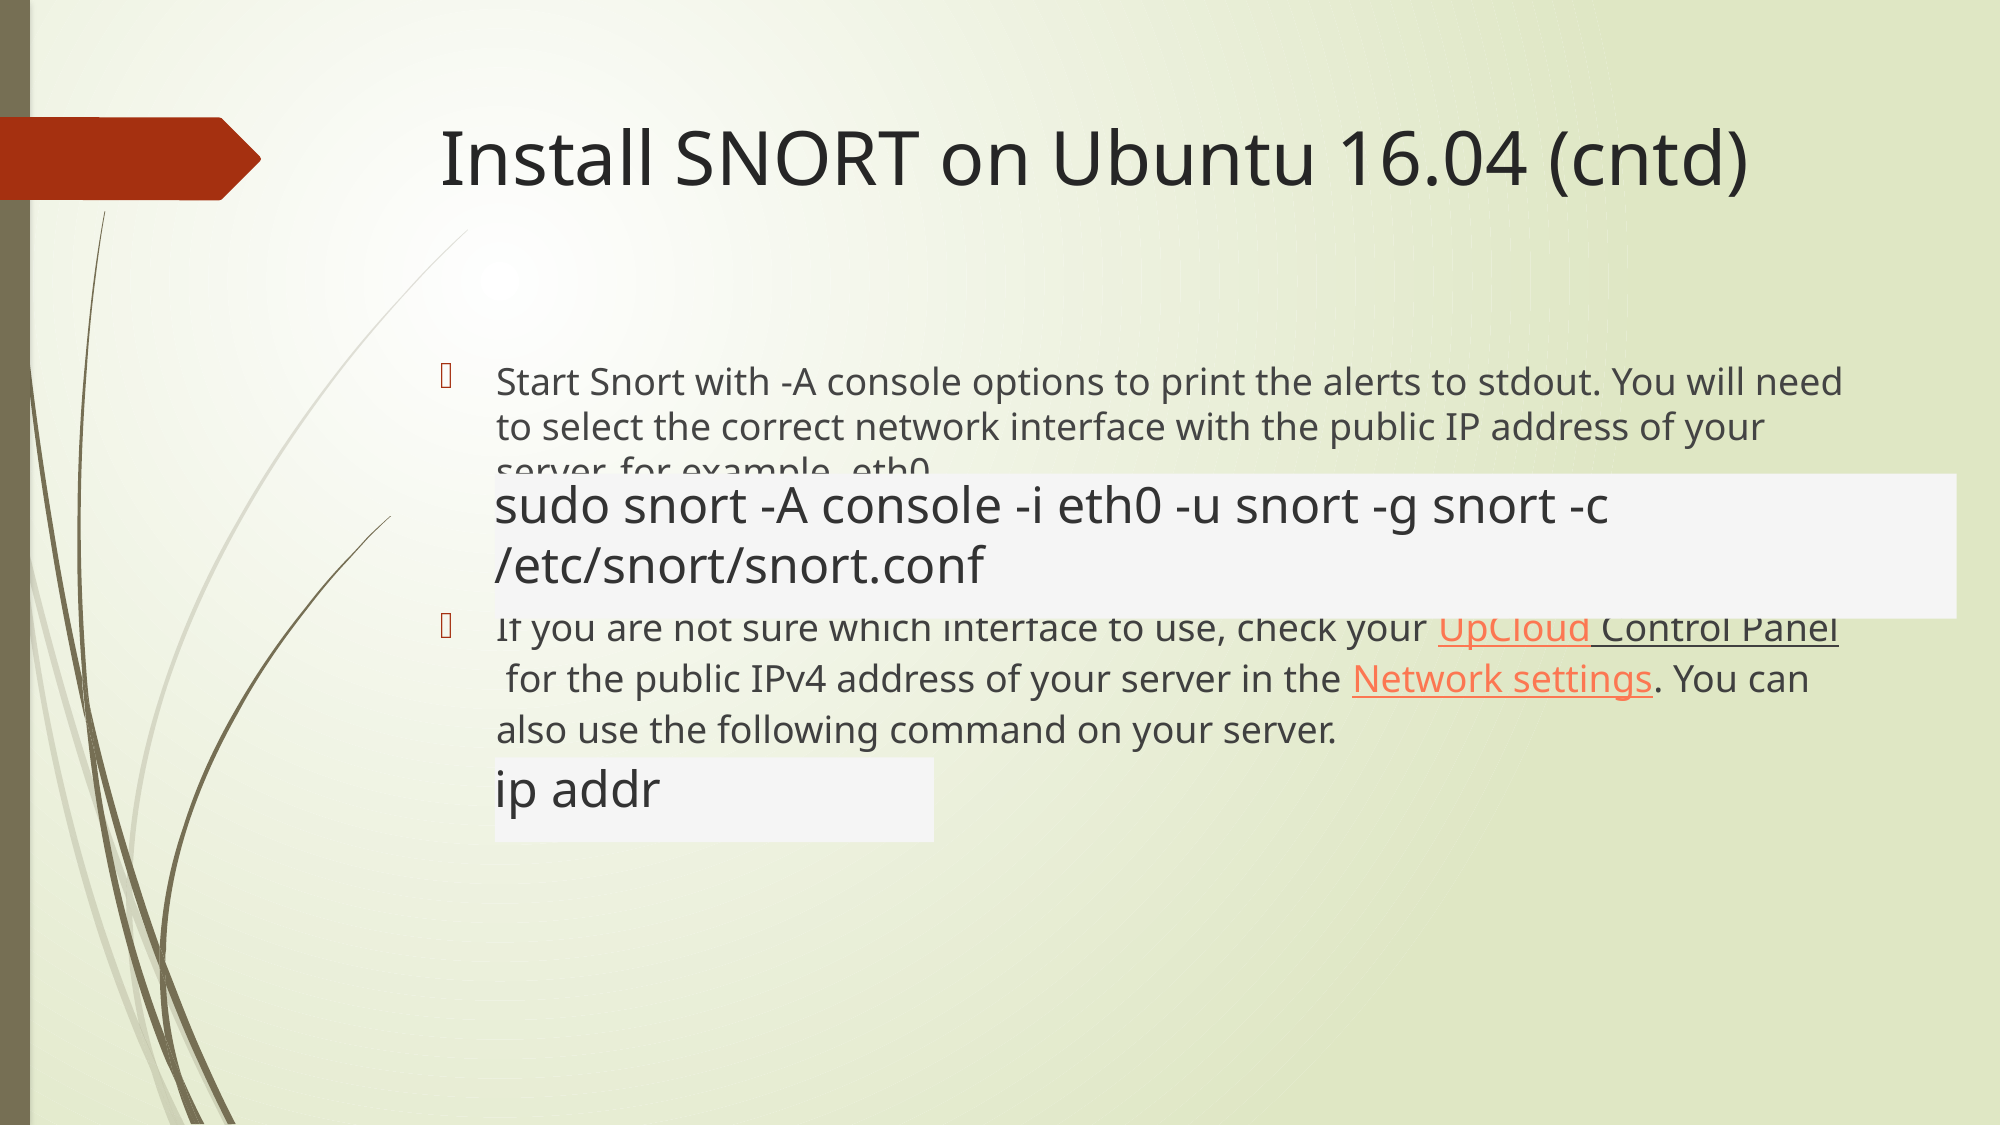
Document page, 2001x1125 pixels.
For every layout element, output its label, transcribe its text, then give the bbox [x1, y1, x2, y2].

title Install SNORT on Ubuntu 16.04 (cntd) [425, 102, 1888, 313]
text_box ip addr [494, 757, 934, 843]
text_box sudo snort -A console -i eth0 -u snort -g snort -c /etc/snort/snort.conf [494, 473, 1957, 619]
list Start Snort with -A console options to print the alerts to stdout. You will need to select the correct network interface with the public IP address of your server, for example, eth0. If you are not sure which interface to use, check your UpCloud Control Panel for the public IPv4 address of your server in the Network settings. You can also use the following command on your server. [424, 350, 1888, 970]
